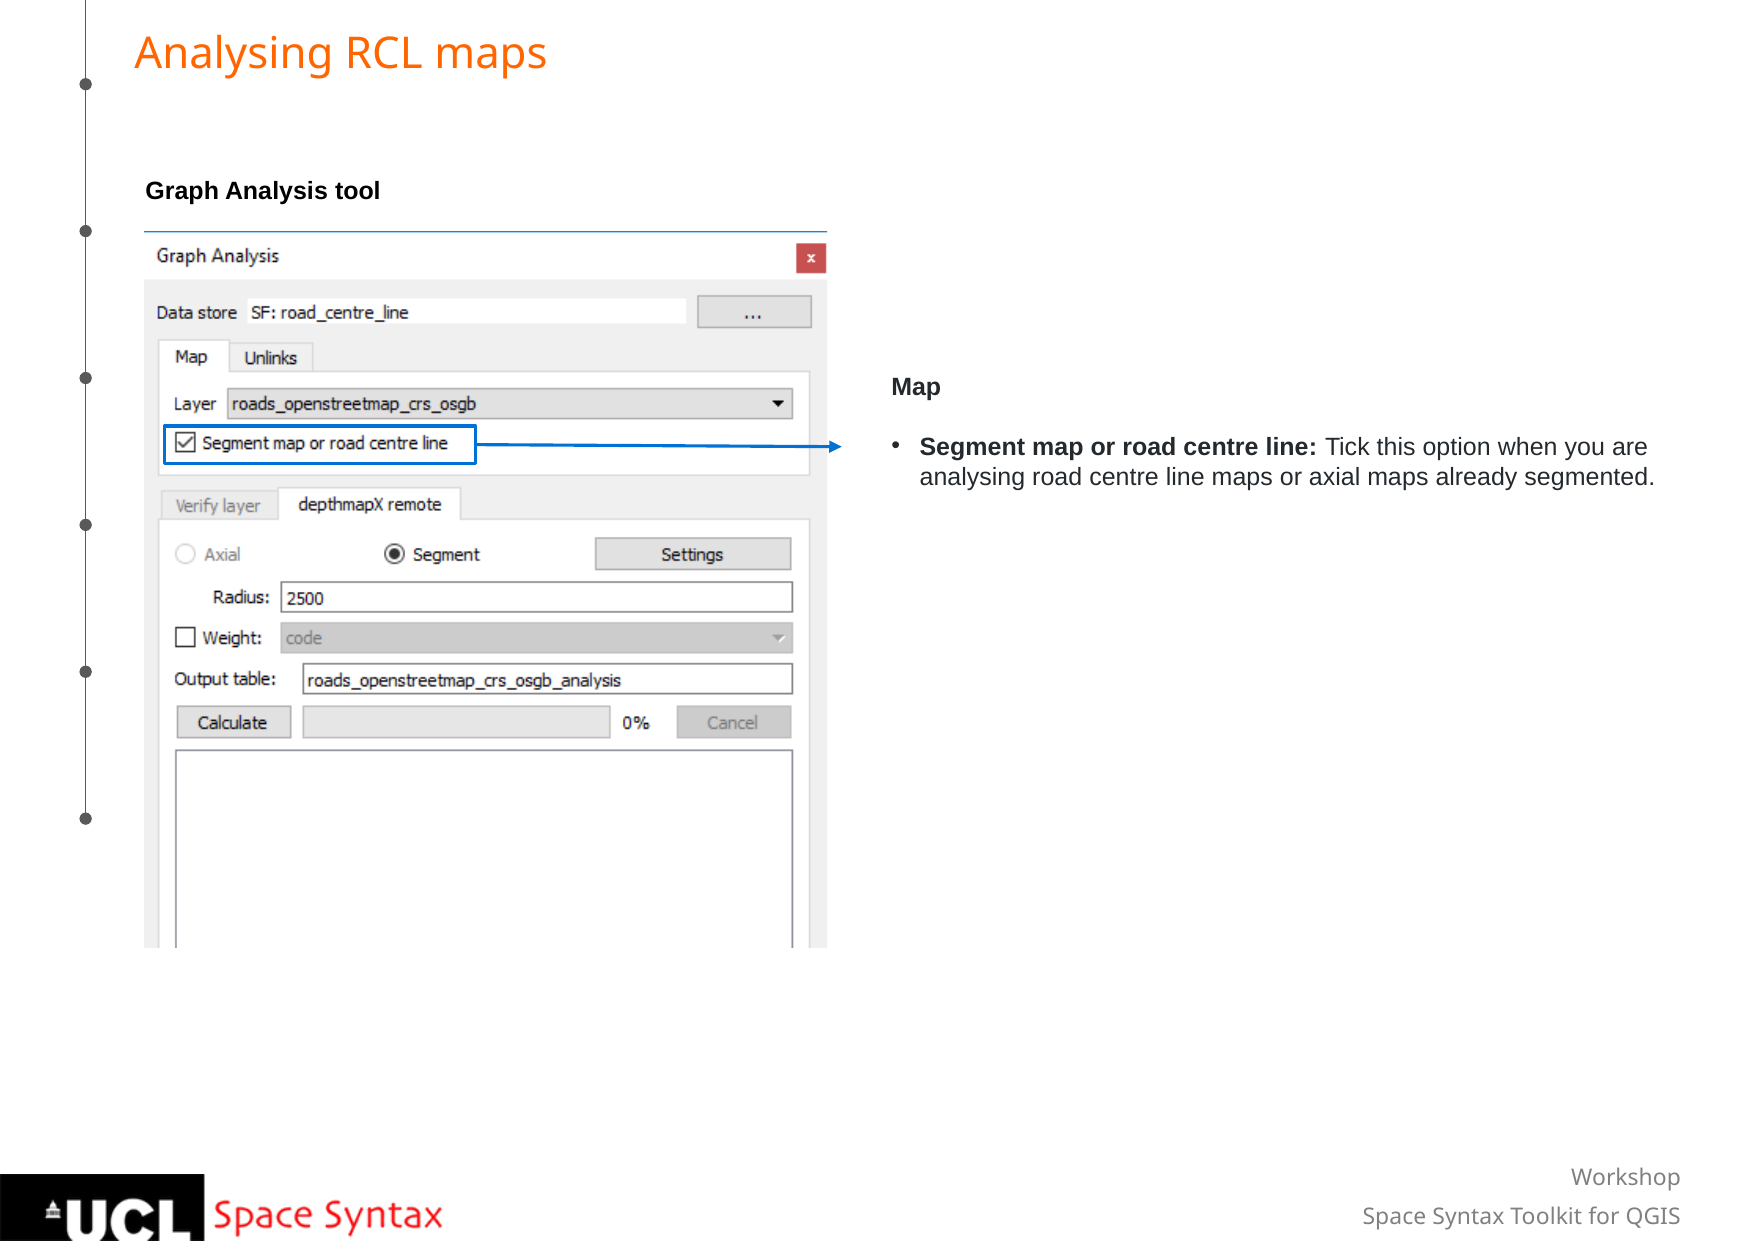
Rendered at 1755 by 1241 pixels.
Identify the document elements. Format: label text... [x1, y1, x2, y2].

text_box Map Segment map or road centre line: Tick this option when you are analysing road centre line maps or axial maps already segmented. [876, 362, 1689, 498]
picture [143, 230, 828, 949]
text_box Analysing RCL maps [119, 17, 1175, 85]
picture [0, 1174, 528, 1241]
text_box Graph Analysis tool [130, 167, 403, 212]
